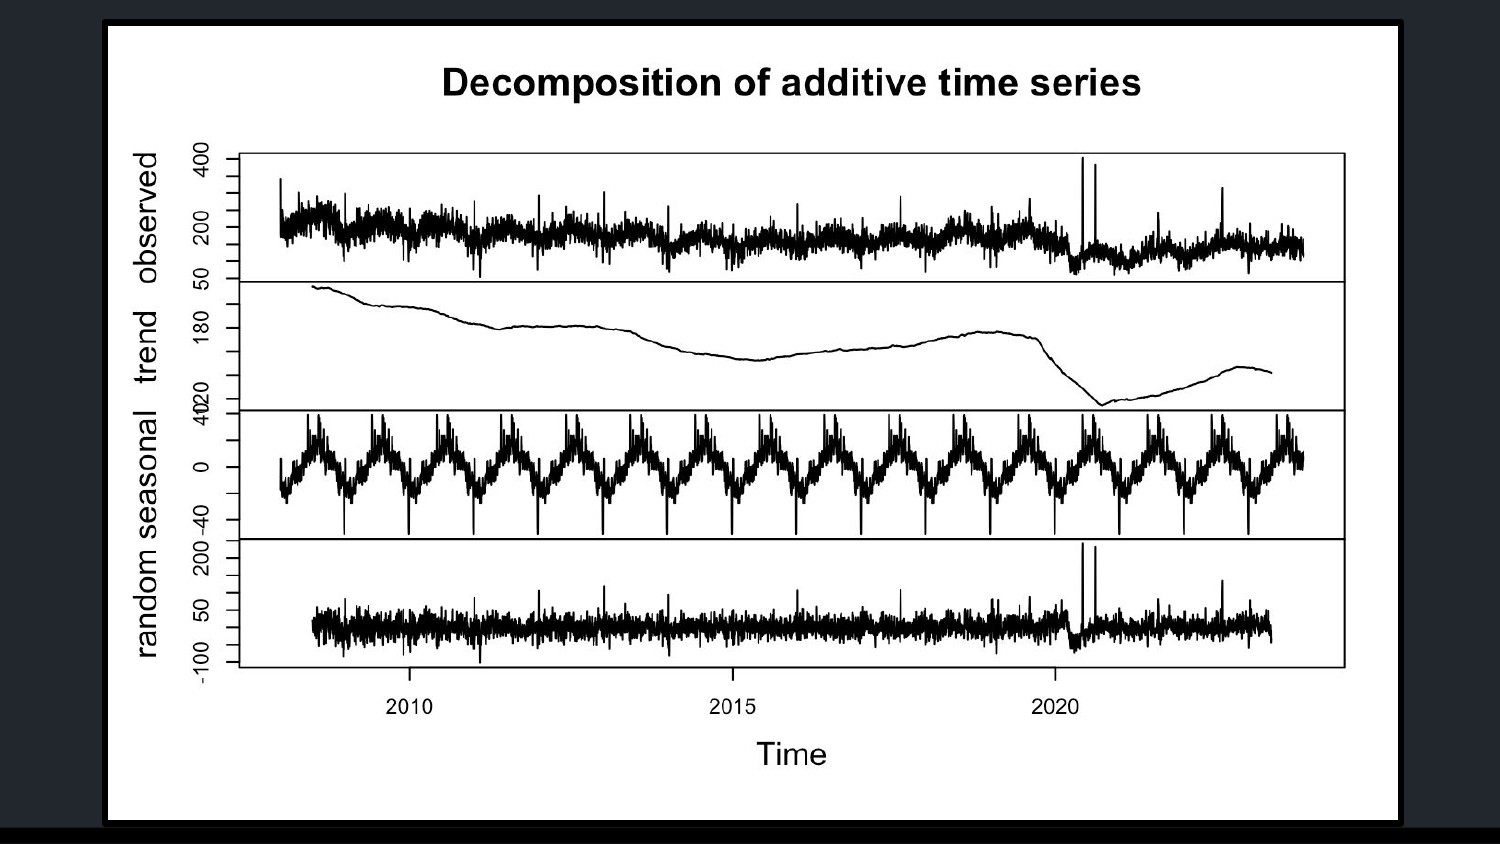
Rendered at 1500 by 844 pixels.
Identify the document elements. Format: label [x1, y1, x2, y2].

picture [107, 25, 1399, 821]
